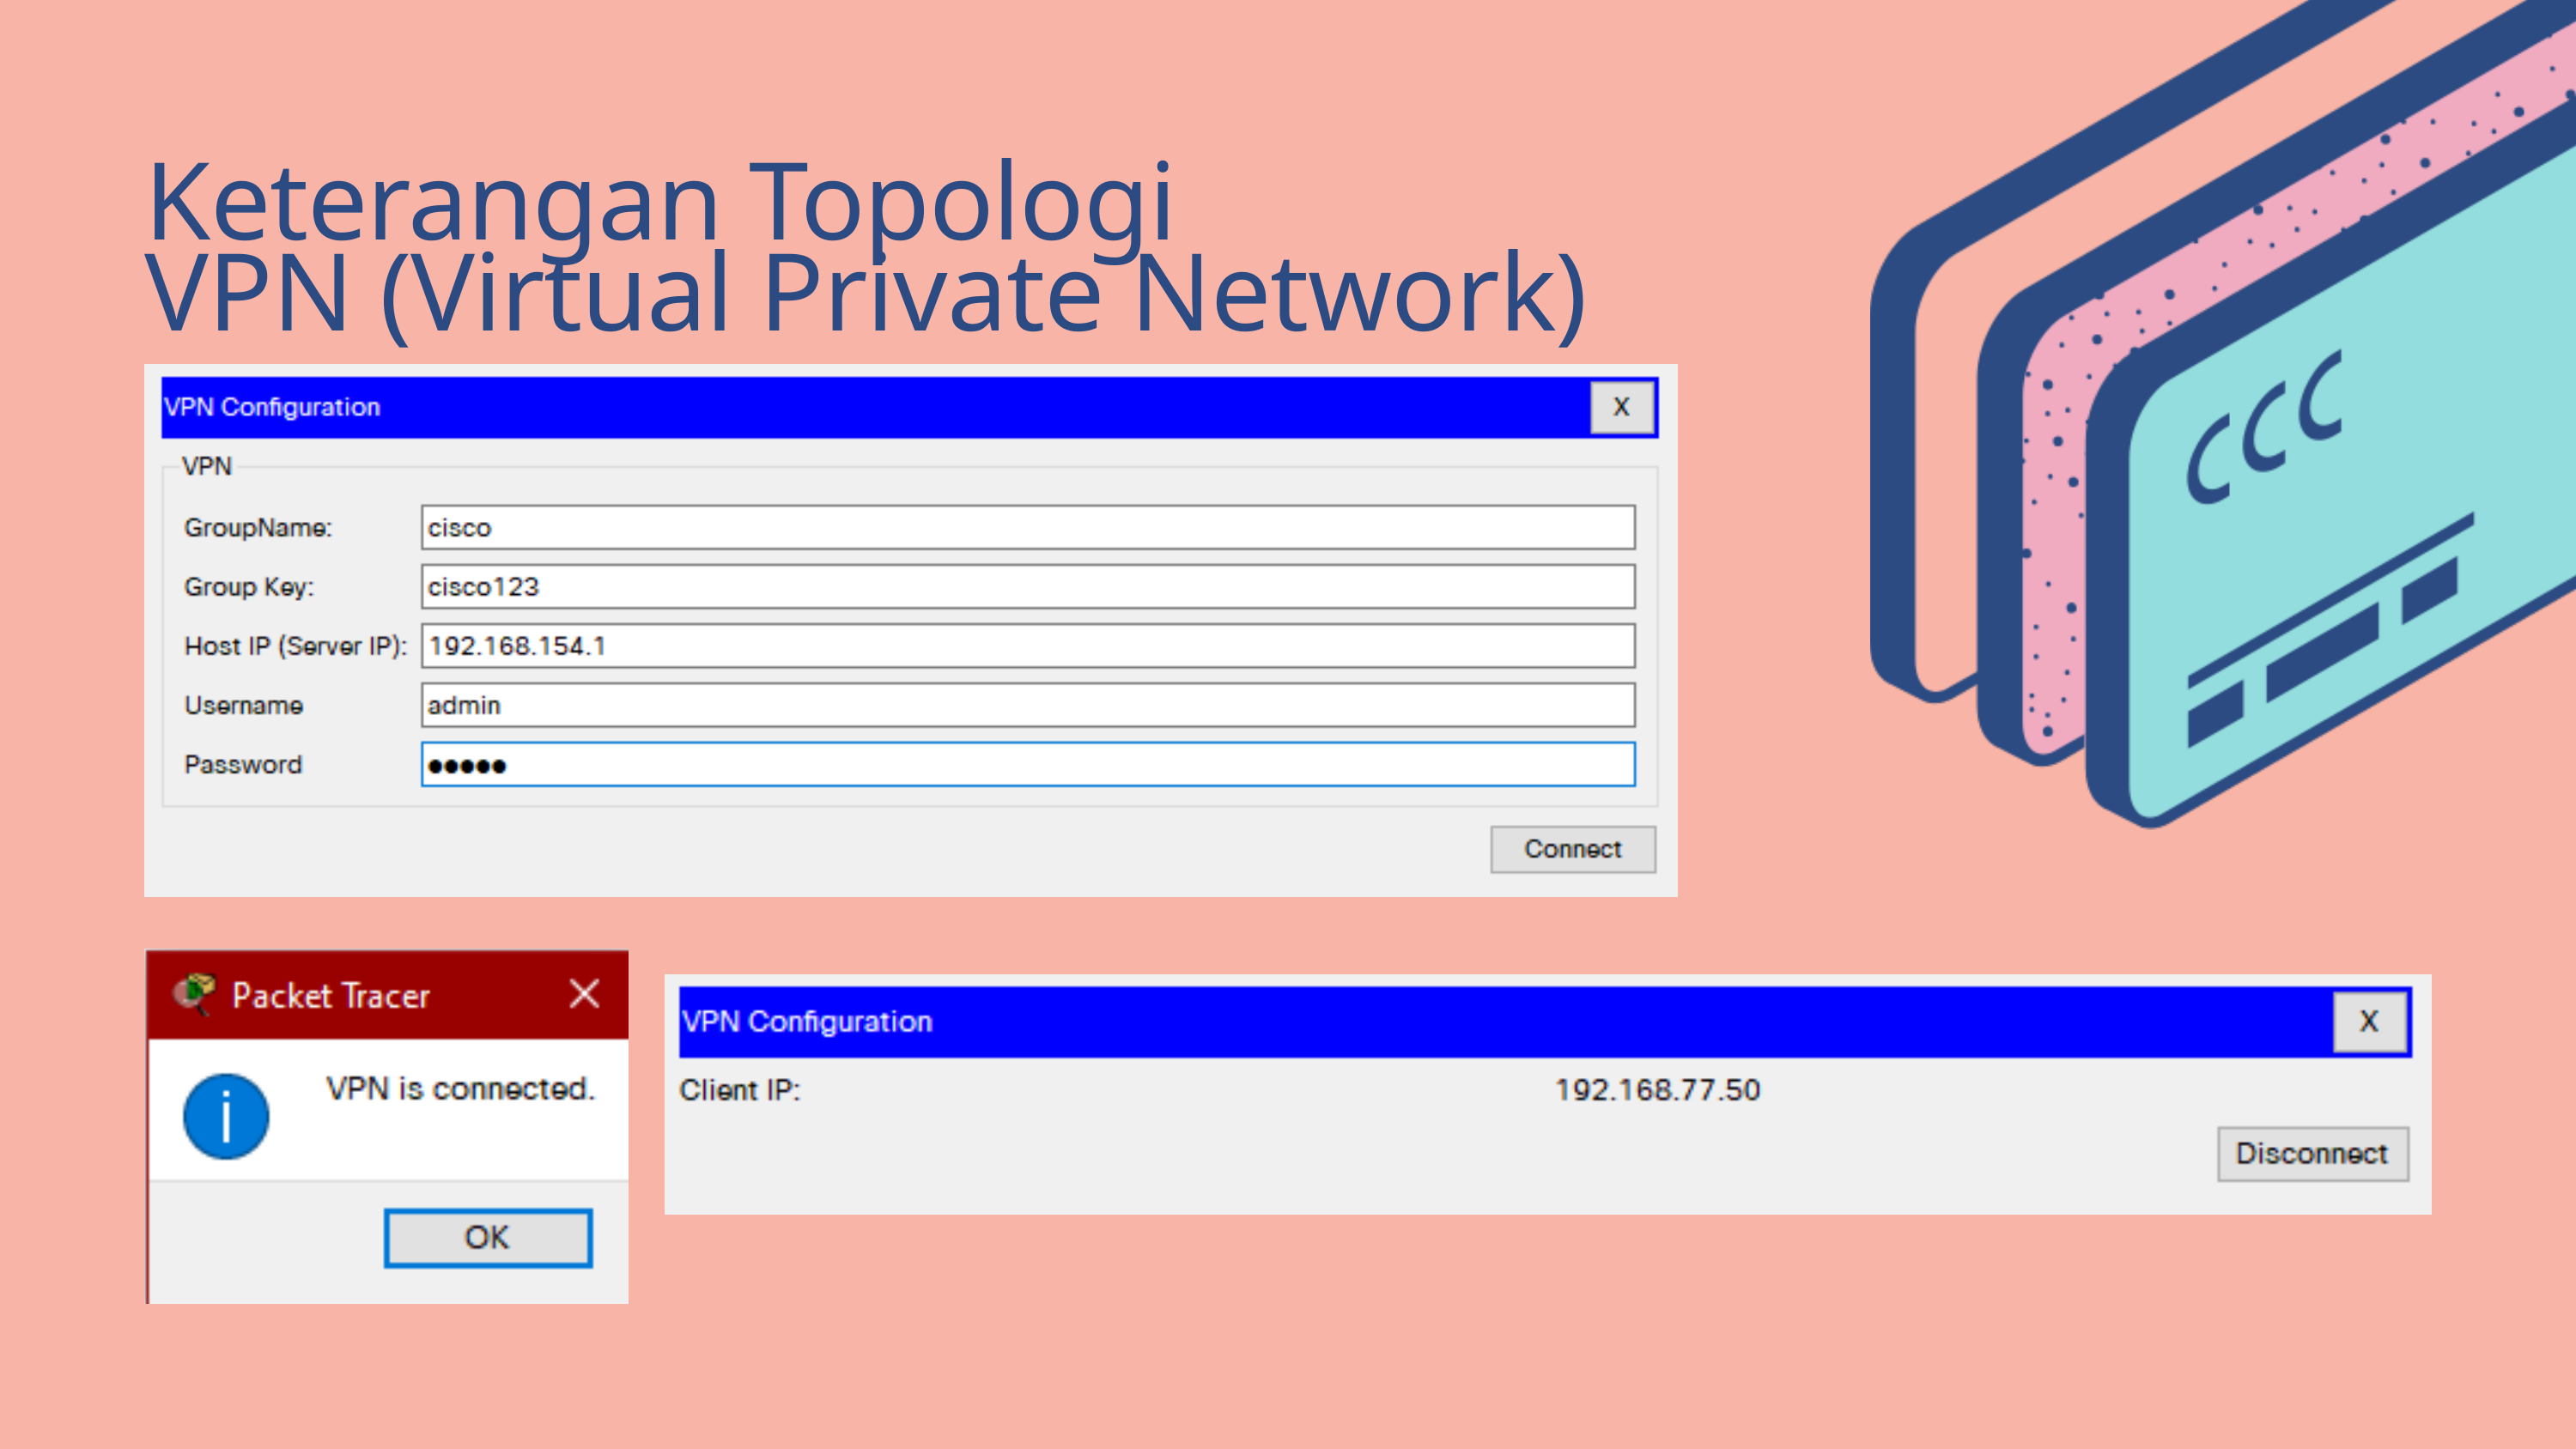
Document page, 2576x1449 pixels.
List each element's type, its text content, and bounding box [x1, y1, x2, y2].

picture [144, 949, 629, 1304]
text_box Keterangan Topologi VPN (Virtual Private Network) [144, 170, 1784, 353]
picture [1869, 0, 2576, 833]
picture [144, 364, 1679, 898]
picture [665, 974, 2432, 1215]
